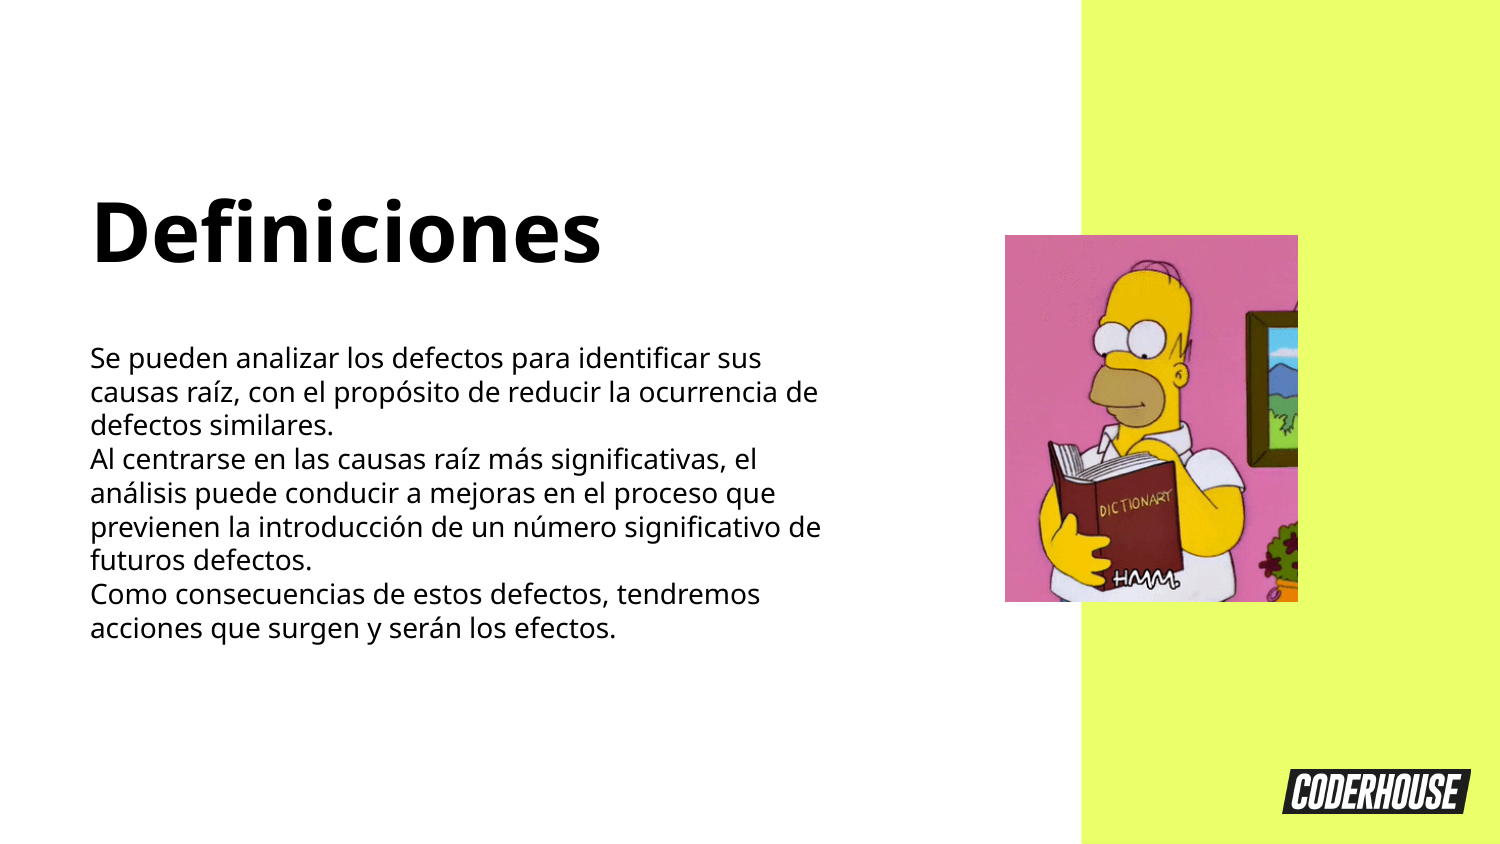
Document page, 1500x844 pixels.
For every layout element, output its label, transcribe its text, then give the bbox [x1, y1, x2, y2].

picture [0, 0, 1299, 844]
text_box Se pueden analizar los defectos para identificar sus causas raíz, con el propósito de reducir la ocurrencia de defectos similares. Al centrarse en las causas raíz más significativas, el análisis puede conducir a mejoras en el proceso que previenen la introducción de un número significativo de futuros defectos. Como consecuencias de estos defectos, tendremos acciones que surgen y serán los efectos. [75, 325, 851, 659]
picture [1281, 769, 1471, 814]
text_box Definiciones [75, 175, 851, 296]
